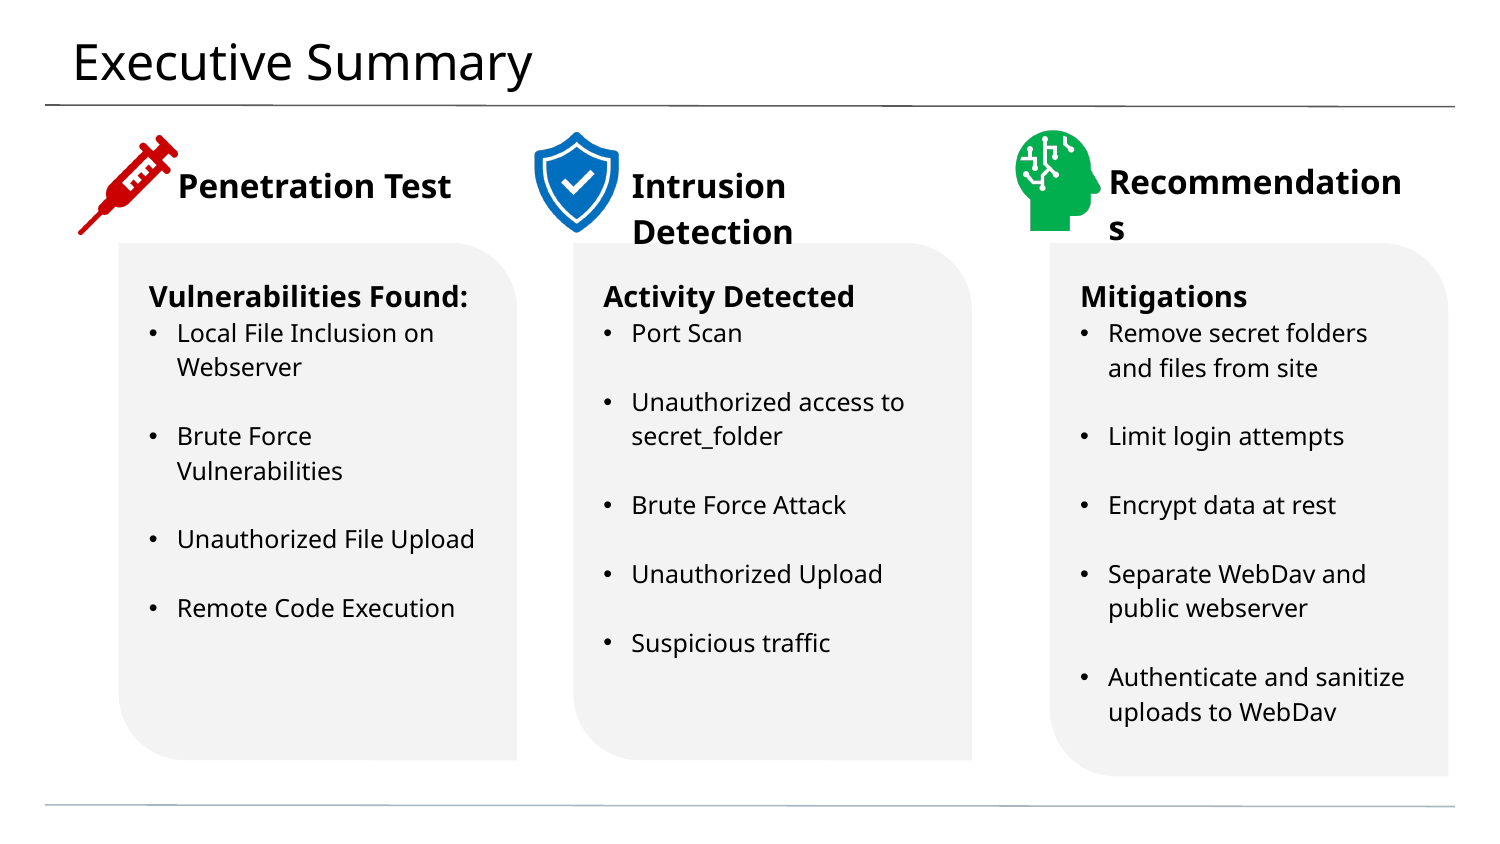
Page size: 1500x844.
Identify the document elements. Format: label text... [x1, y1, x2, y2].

title Executive Summary [0, 0, 1500, 88]
text_box Mitigations Remove secret folders and files from site Limit login attempts Encrypt data at rest Separate WebDav and public webserver Authenticate and sanitize uploads to WebDav [1050, 242, 1439, 777]
text_box Intrusion Detection [617, 152, 972, 259]
text_box Penetration Test [191, 152, 474, 213]
picture [516, 122, 637, 242]
picture [998, 121, 1118, 241]
text_box Vulnerabilities Found: Local File Inclusion on Webserver Brute Force Vulnerabilities Unauthorized File Upload Remote Code Execution [118, 242, 508, 761]
text_box Recommendations [1093, 148, 1425, 255]
text_box [1439, 275, 1449, 777]
picture [68, 125, 188, 245]
text_box [508, 275, 518, 761]
text_box Activity Detected Port Scan Unauthorized access to secret_folder Brute Force Attack Unauthorized Upload Suspicious traffic [573, 249, 972, 761]
